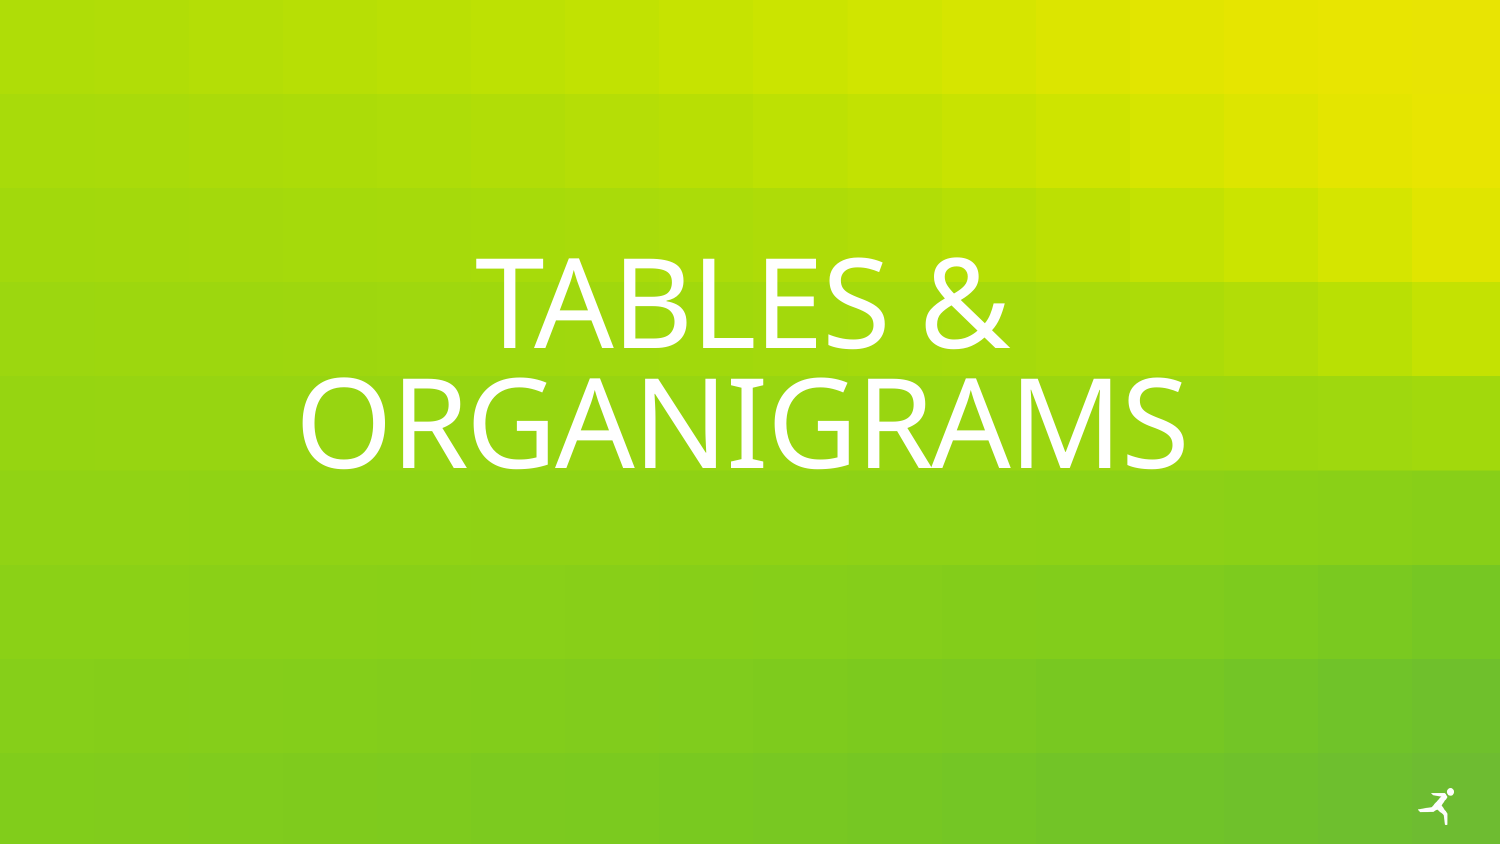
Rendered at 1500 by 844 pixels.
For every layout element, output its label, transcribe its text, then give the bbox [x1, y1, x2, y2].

picture [0, 0, 1500, 844]
title tables & organigrams [128, 225, 1372, 493]
